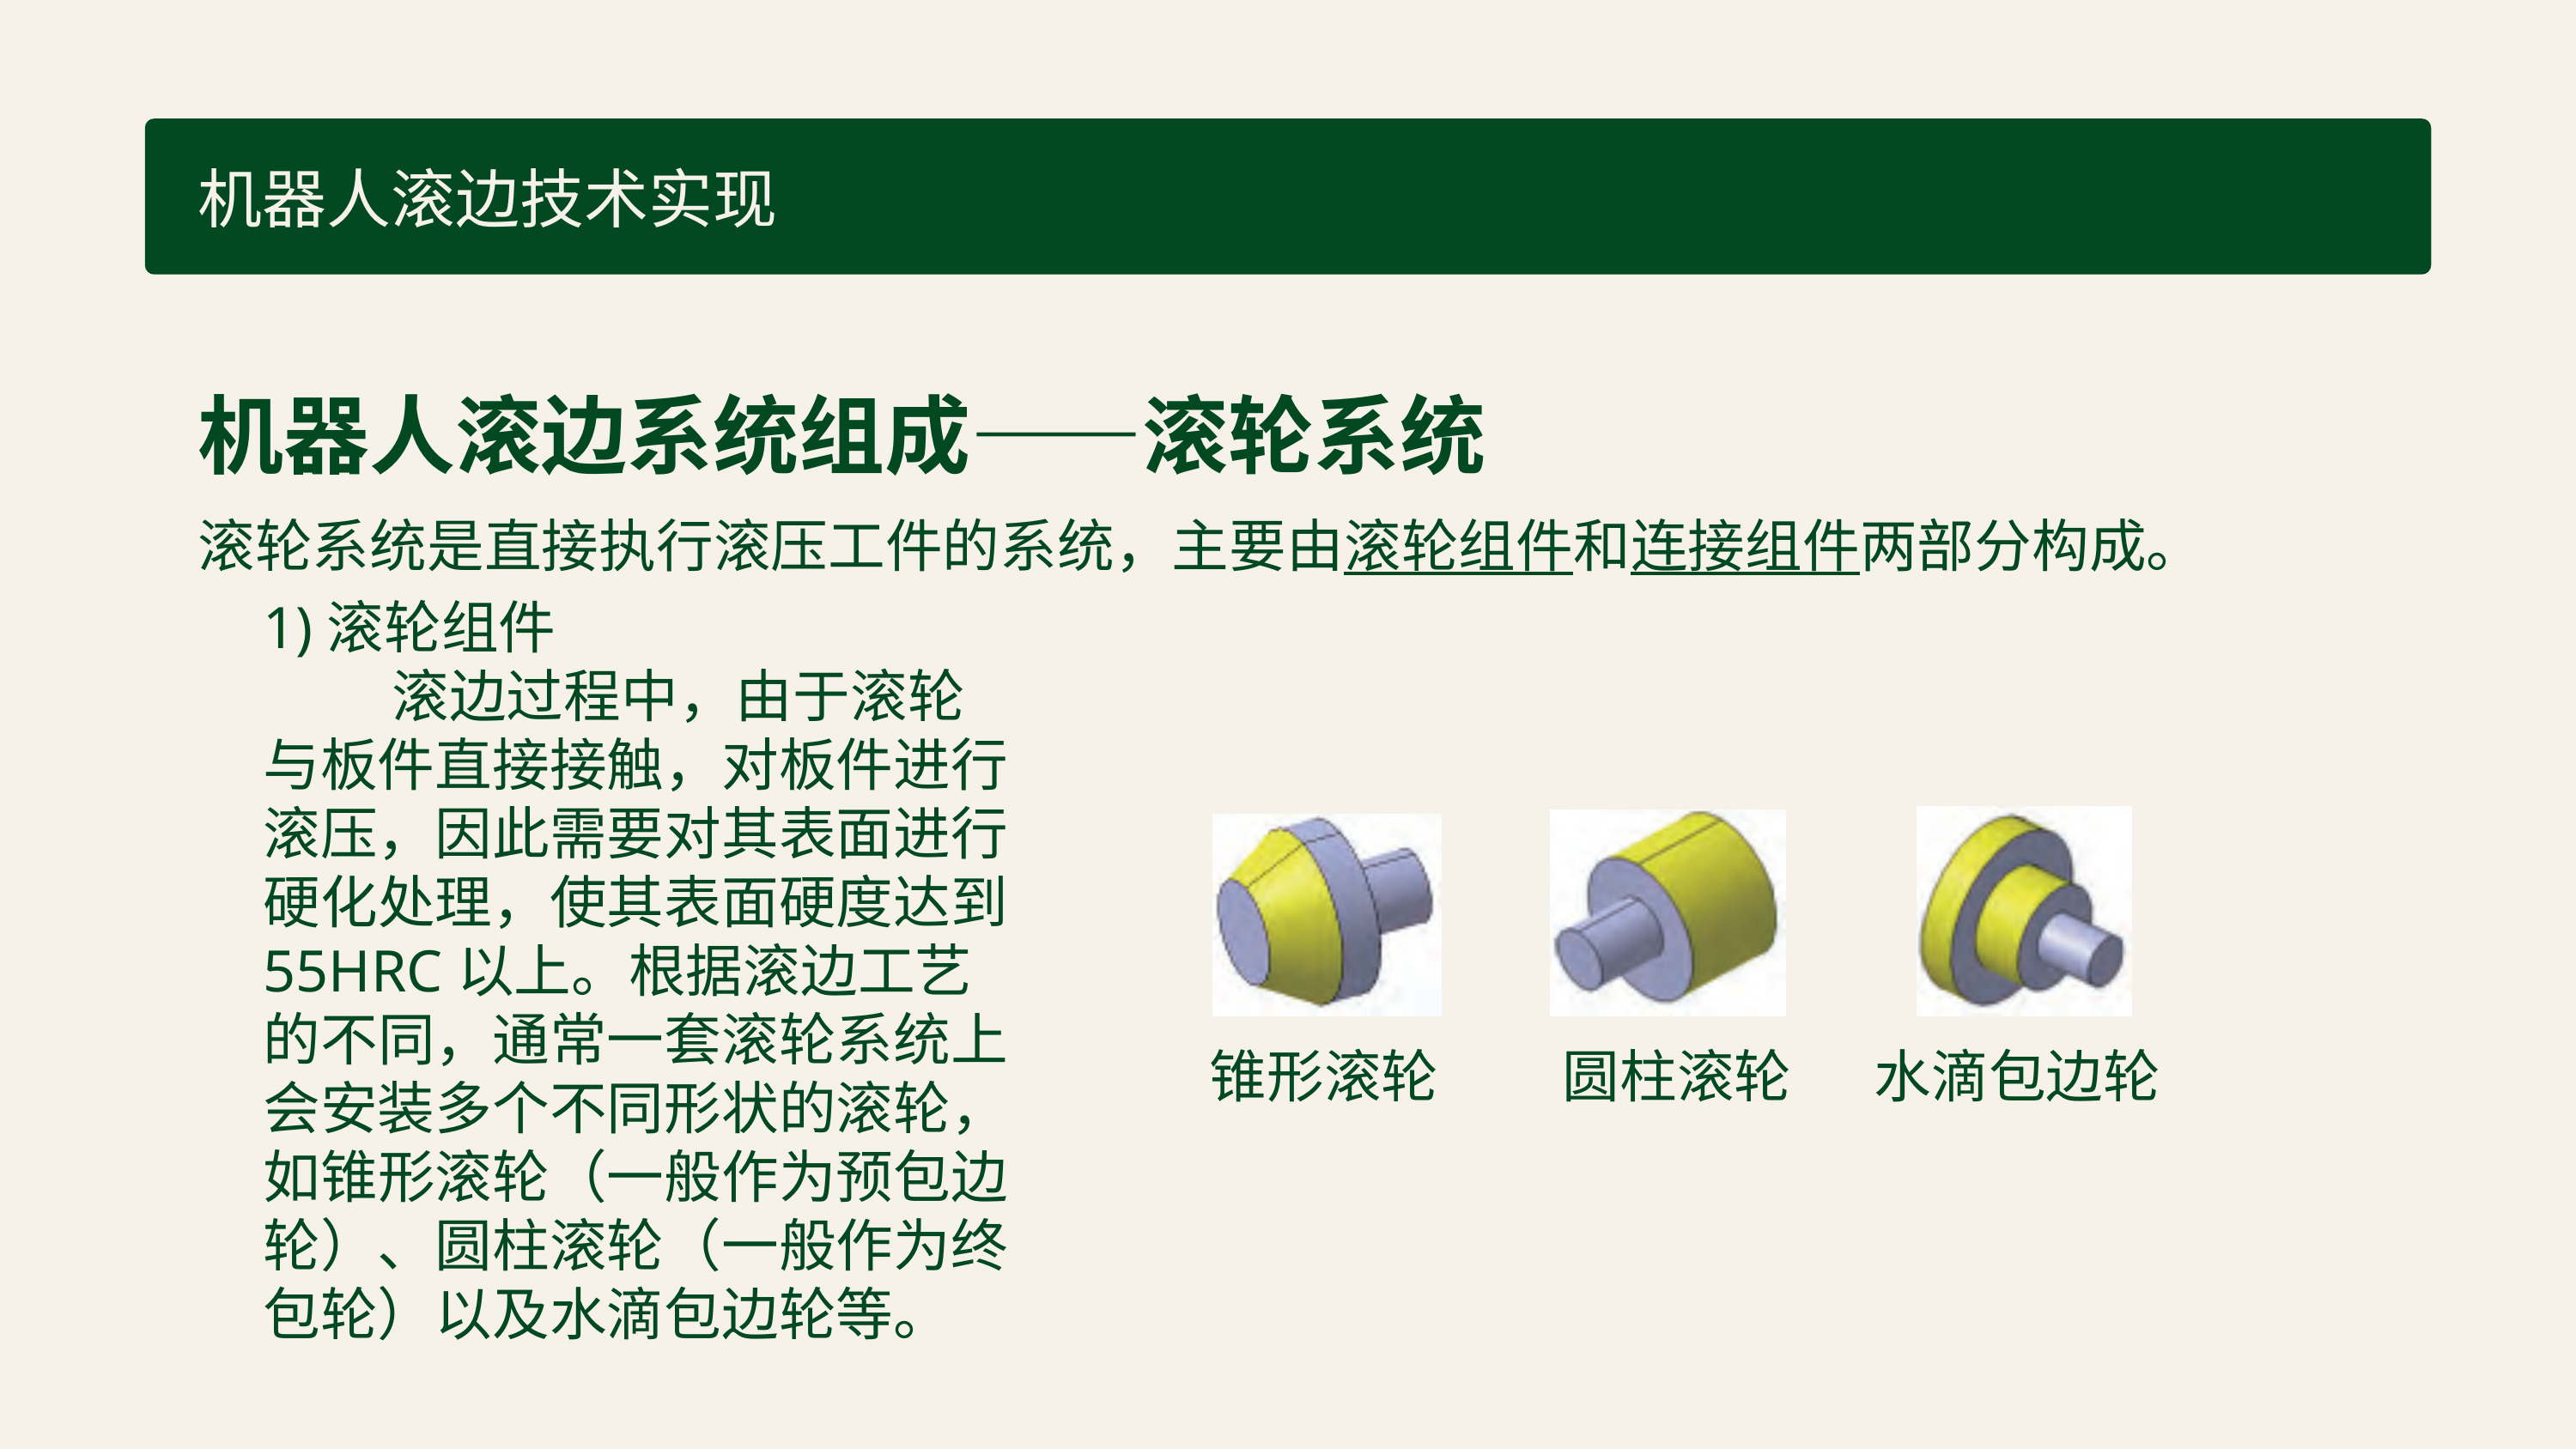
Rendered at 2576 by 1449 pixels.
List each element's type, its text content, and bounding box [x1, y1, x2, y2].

text_box 锥形滚轮 [1197, 1034, 1477, 1116]
text_box 圆柱滚轮 [1550, 1034, 1830, 1116]
text_box 滚轮系统是直接执行滚压工件的系统，主要由滚轮组件和连接组件两部分构成。 [197, 509, 2190, 579]
picture [1549, 809, 1787, 1016]
text_box 1)滚轮组件 滚边过程中，由于滚轮与板件直接接触，对板件进行滚压，因此需要对其表面进行硬化处理，使其表面硬度达到55HRC以上。根据滚边工艺的不同，通常一套滚轮系统上会安装多个不同形状的滚轮，如锥形滚轮（一般作为预包边轮）、圆柱滚轮（一般作为终包轮）以及水滴包边轮等。 [263, 591, 1021, 1347]
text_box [144, 118, 2432, 275]
text_box 机器人滚边系统组成——滚轮系统 [197, 381, 1706, 485]
picture [1917, 806, 2132, 1016]
text_box 水滴包边轮 [1861, 1034, 2228, 1116]
picture [1212, 813, 1443, 1016]
